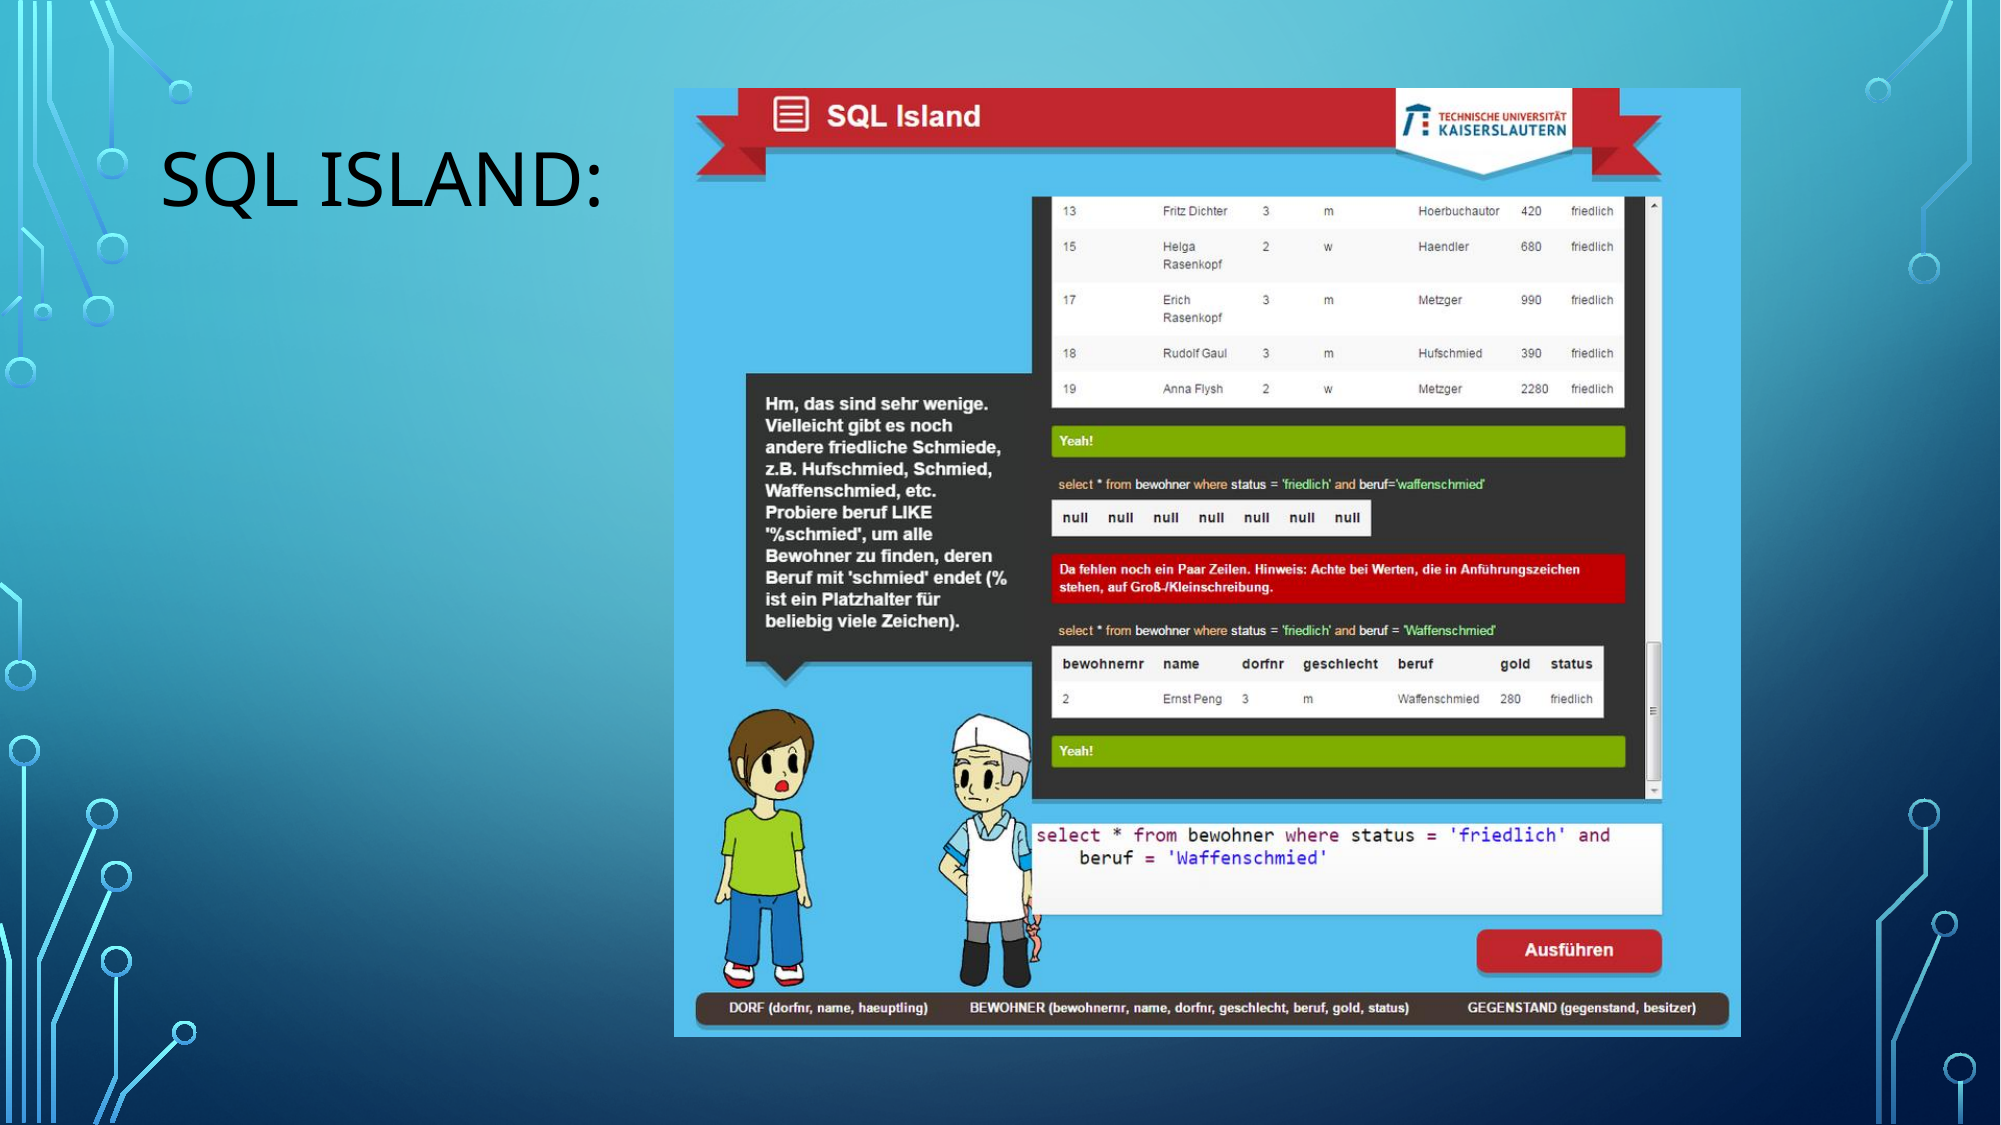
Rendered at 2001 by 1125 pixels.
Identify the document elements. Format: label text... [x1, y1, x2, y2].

picture [673, 88, 1741, 1037]
title Sql island: [145, 61, 1771, 304]
